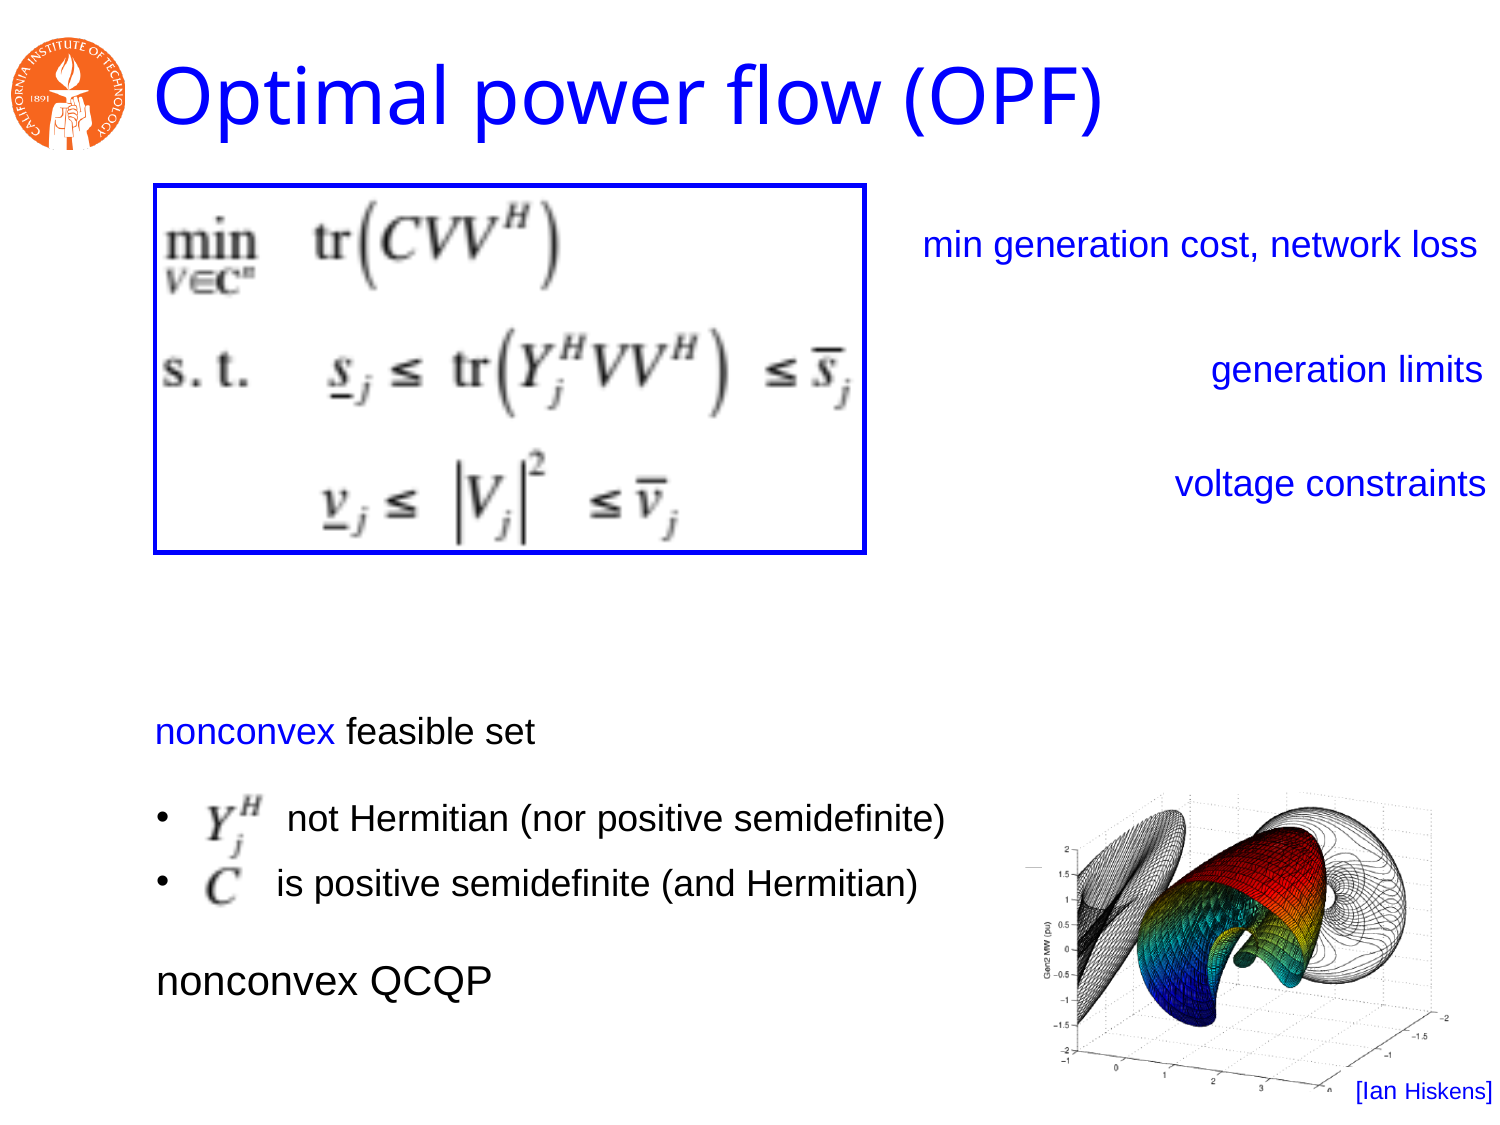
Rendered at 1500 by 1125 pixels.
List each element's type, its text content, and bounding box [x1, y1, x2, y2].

text_box generation limits [1195, 337, 1498, 398]
title Optimal power flow (OPF) [137, 37, 1463, 176]
text_box min generation cost, network loss [907, 212, 1493, 273]
text_box voltage constraints [1159, 451, 1500, 512]
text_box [1025, 792, 1500, 1113]
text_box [156, 187, 863, 551]
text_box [137, 699, 966, 1014]
